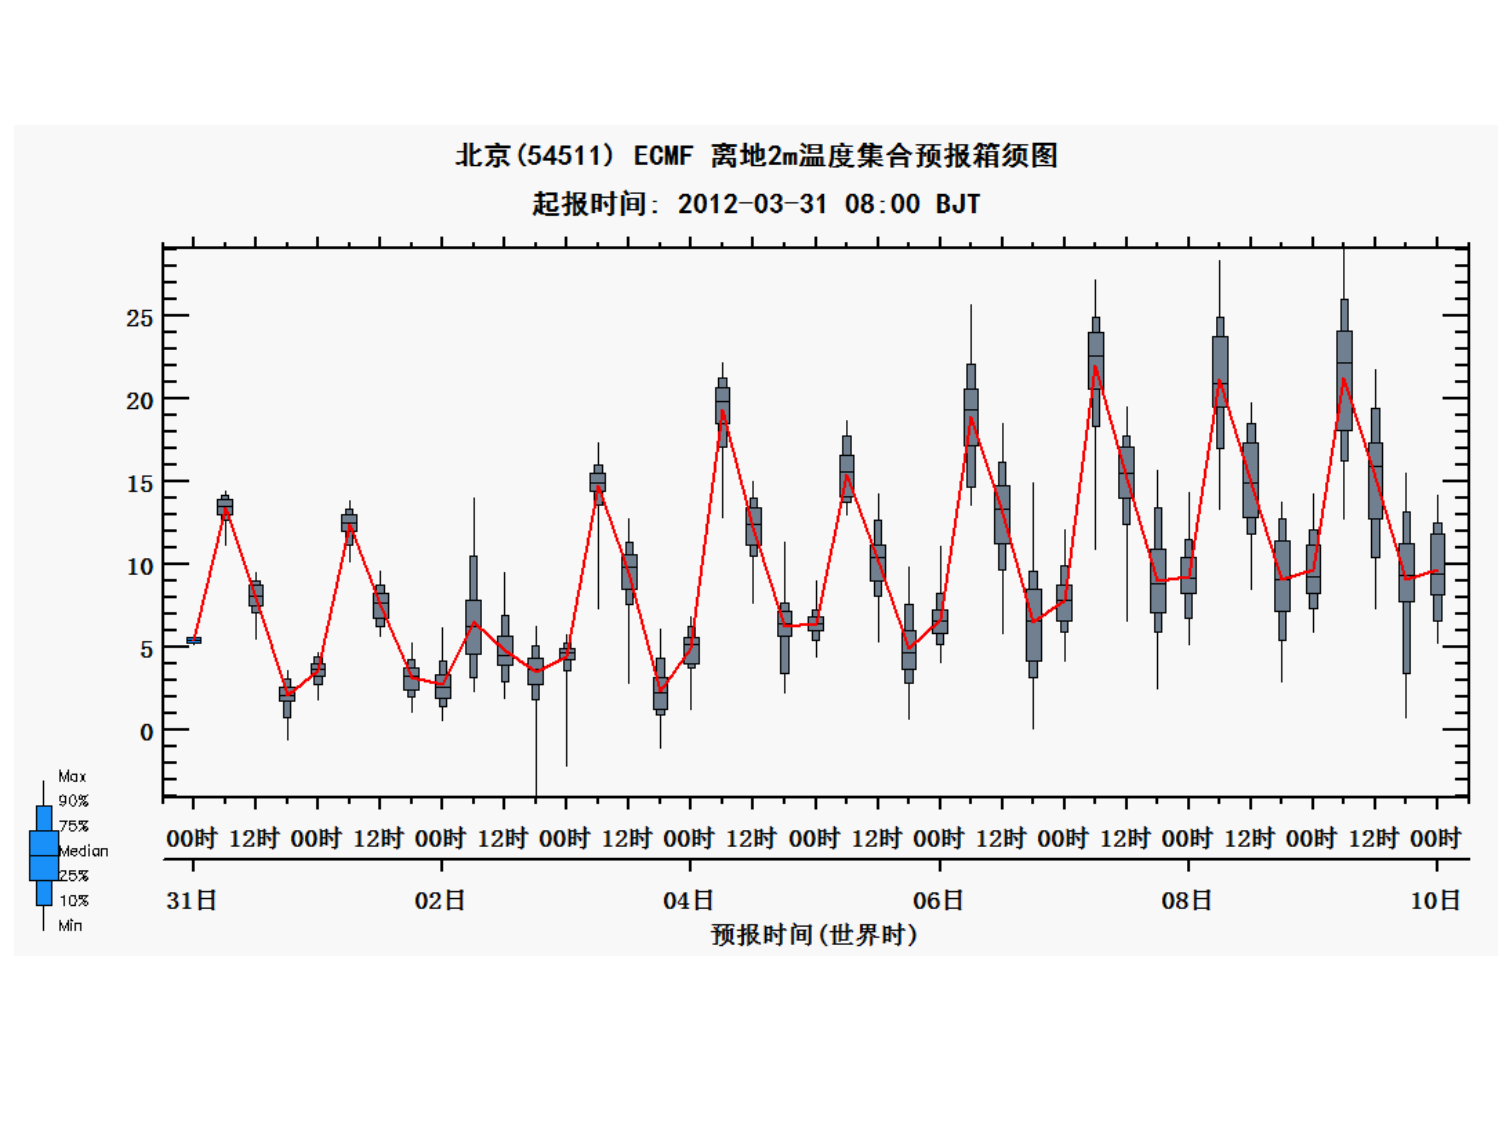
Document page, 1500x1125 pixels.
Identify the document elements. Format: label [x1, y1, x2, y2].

picture [14, 125, 1498, 956]
